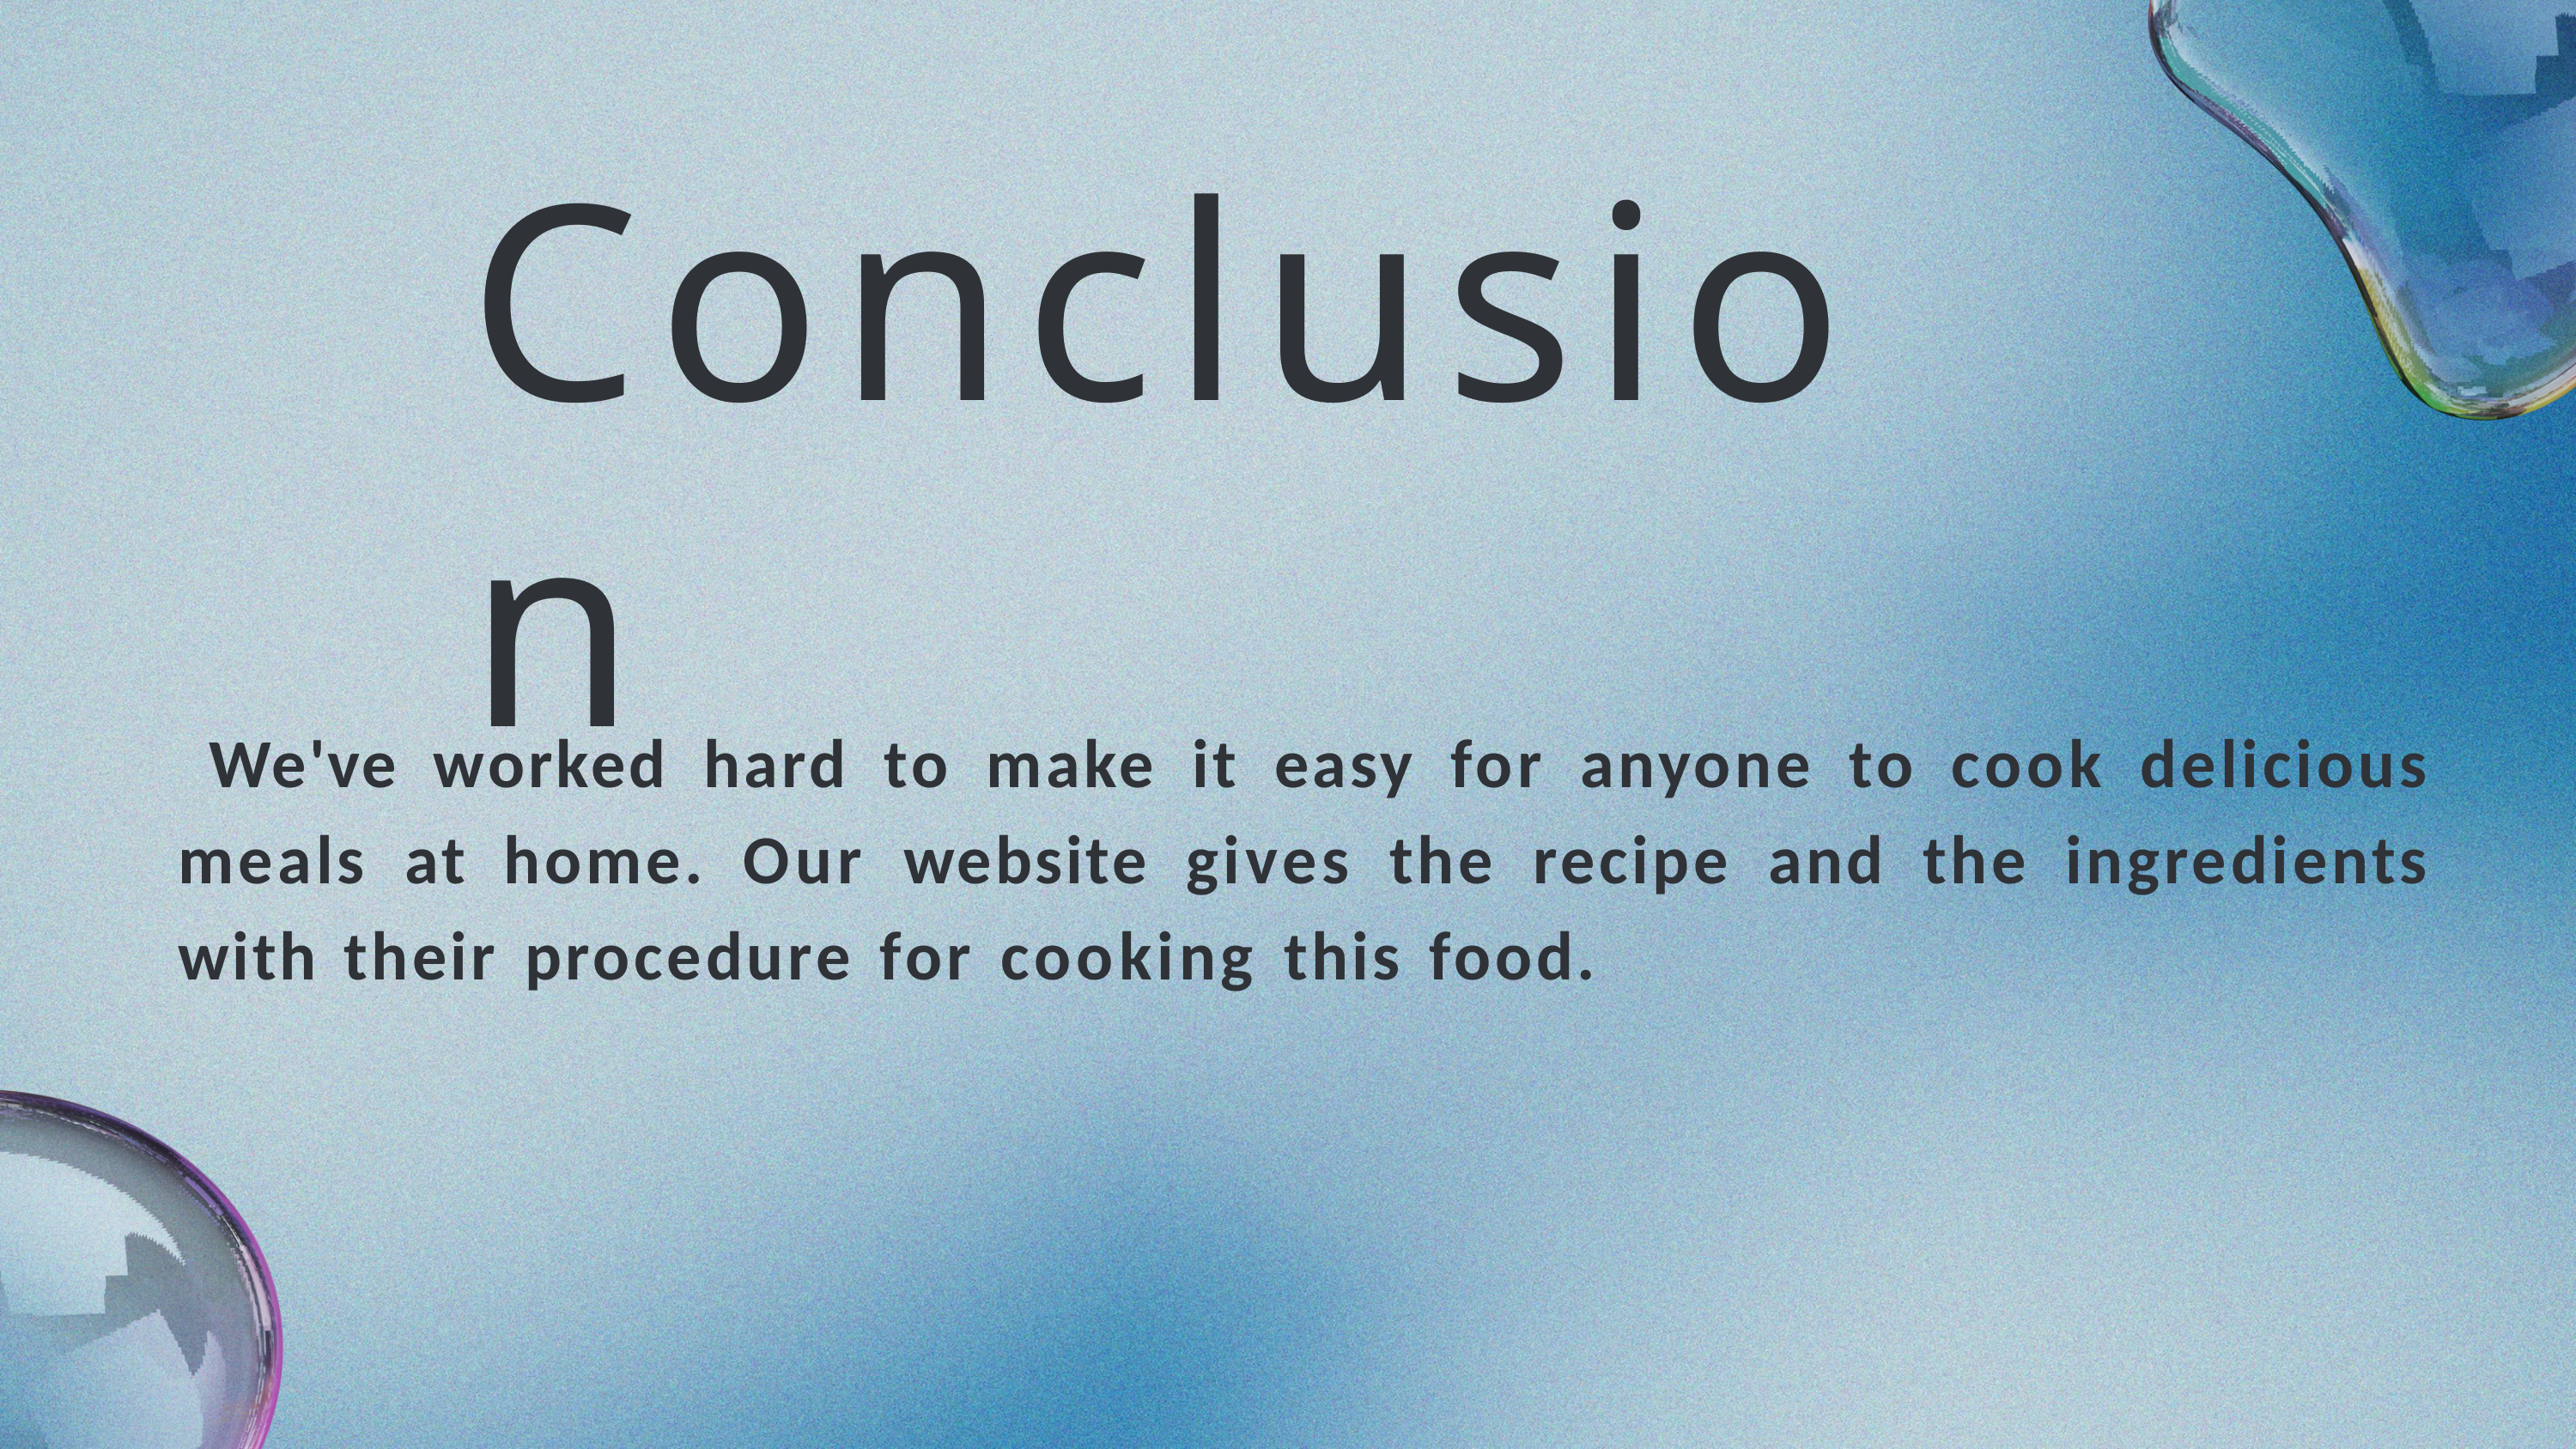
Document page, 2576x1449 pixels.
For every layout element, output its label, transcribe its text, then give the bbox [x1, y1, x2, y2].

text_box We've worked hard to make it easy for anyone to cook delicious meals at home. Our website gives the recipe and the ingredients with their procedure for cooking this food. [176, 704, 2433, 993]
title Conclusion [465, 126, 1957, 704]
picture [0, 0, 2576, 1449]
